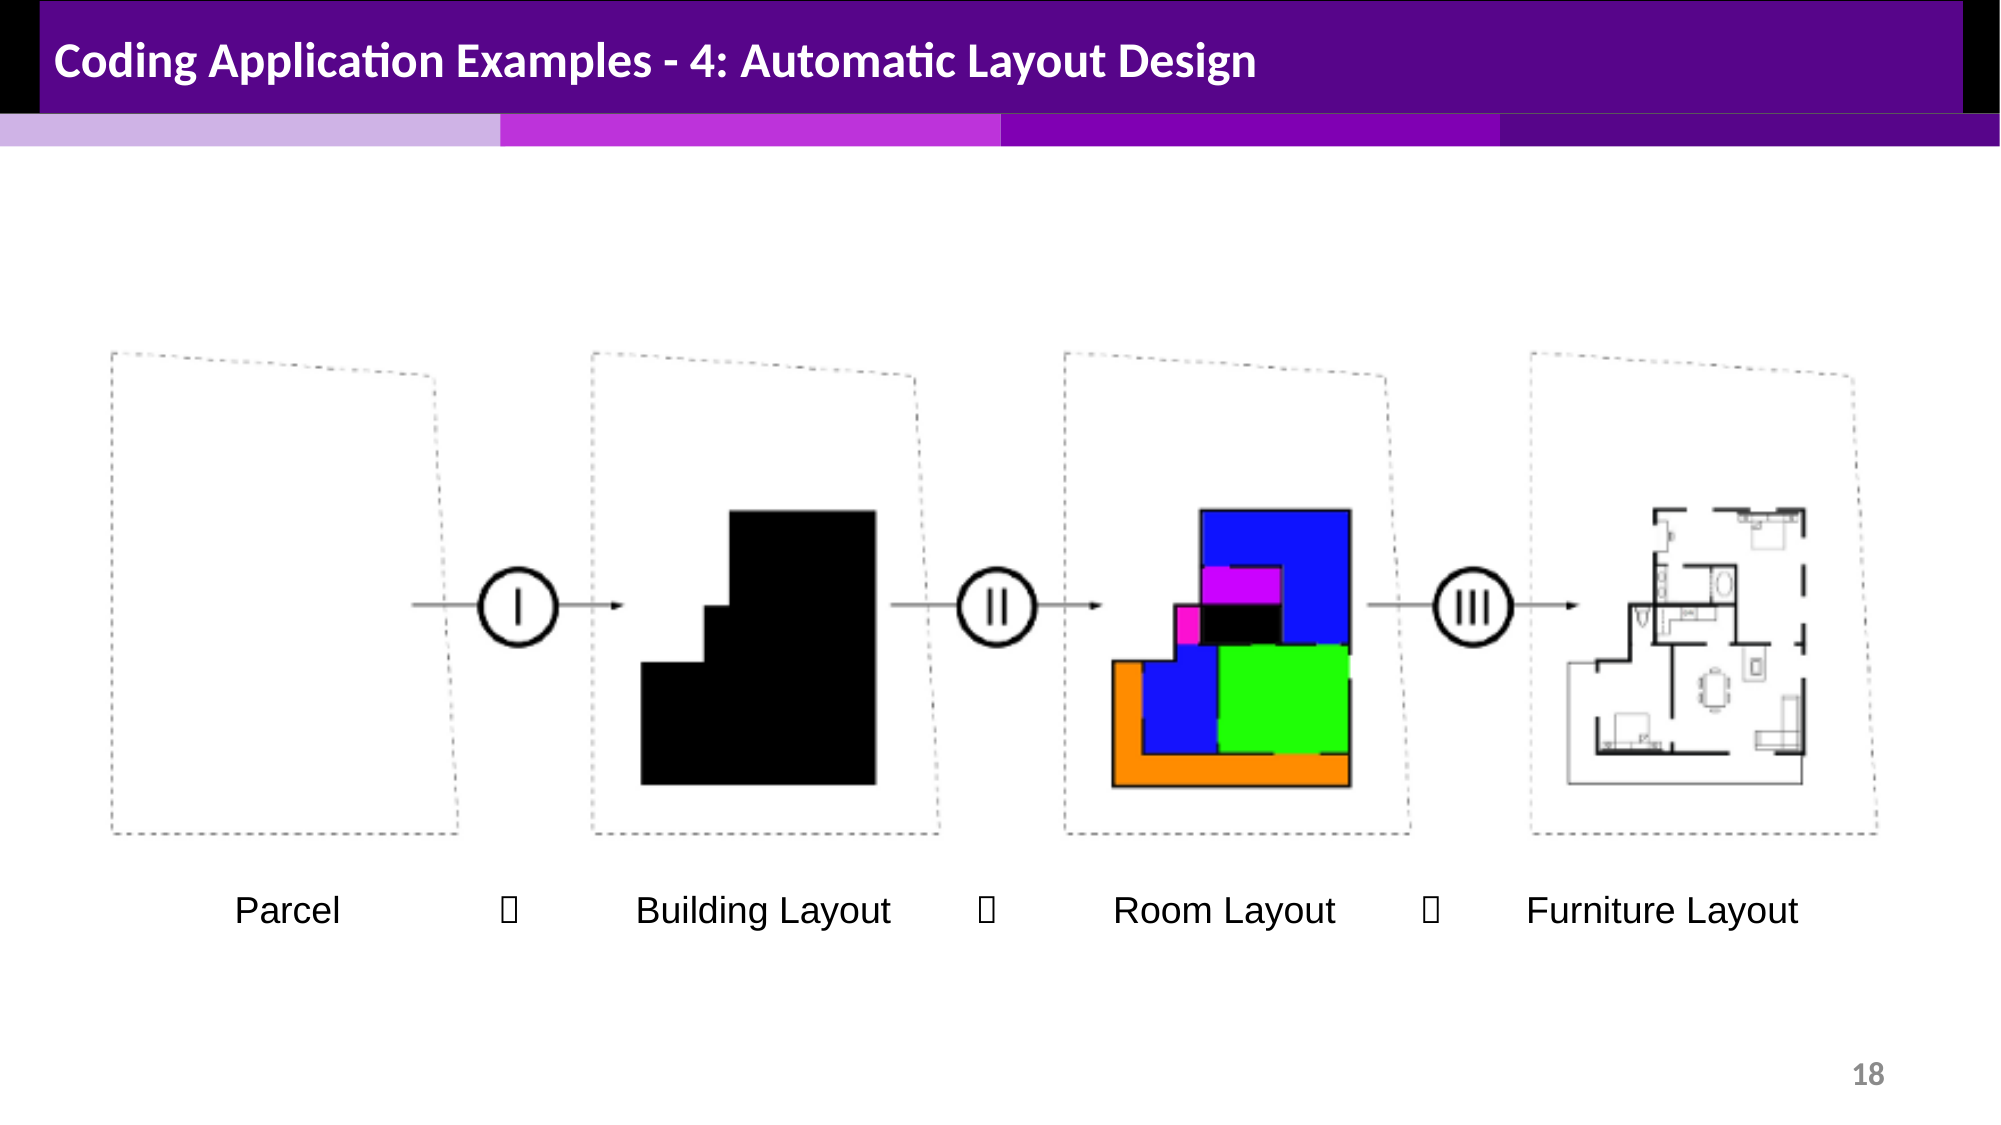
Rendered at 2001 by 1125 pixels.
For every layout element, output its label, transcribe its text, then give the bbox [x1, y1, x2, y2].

text_box Parcel  Building Layout  Room Layout  Furniture Layout [104, 890, 1899, 938]
text_box Coding Application Examples - 4: Automatic Layout Design [39, 1, 1963, 113]
picture [0, 302, 1990, 879]
